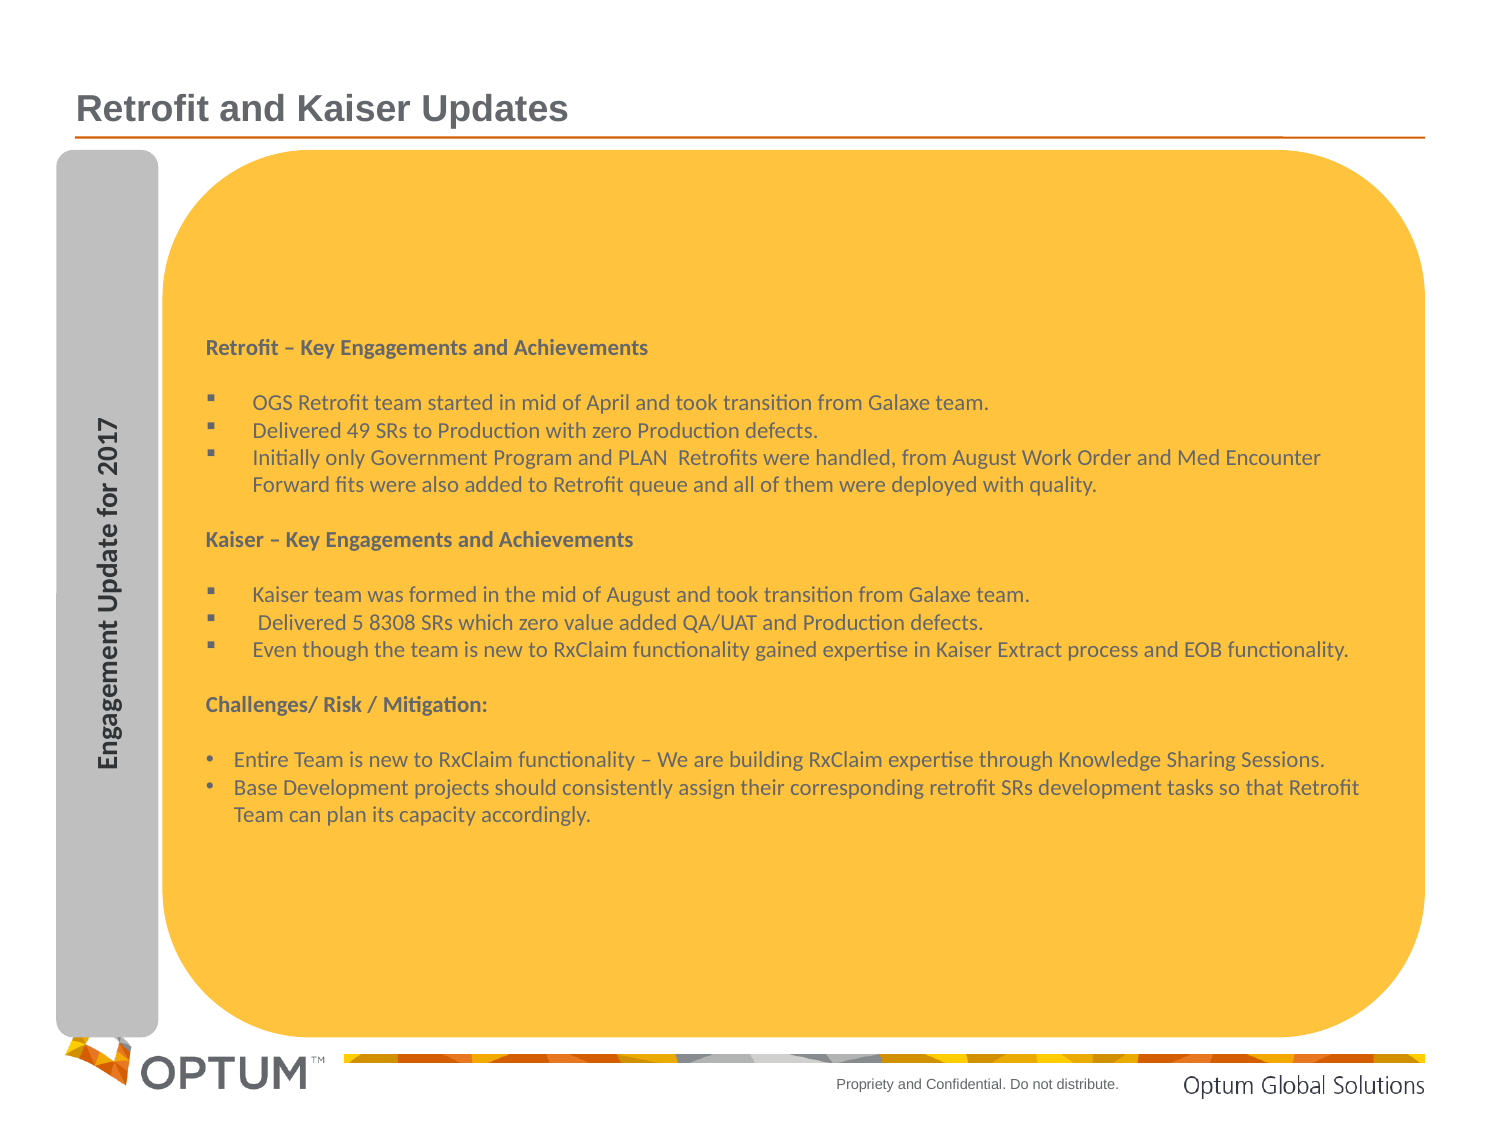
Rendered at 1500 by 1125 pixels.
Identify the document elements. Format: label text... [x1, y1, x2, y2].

picture [343, 1054, 1425, 1063]
text_box Engagement Update for 2017 [56, 149, 159, 1038]
picture [62, 1009, 327, 1092]
text_box Retrofit and Kaiser Updates [75, 28, 1369, 129]
picture [1184, 1075, 1424, 1099]
text_box Retrofit – Key Engagements and Achievements OGS Retrofit team started in mid of April and took transition from Galaxe team. Delivered 49 SRs to Production with zero Production defects. Initially only Government Program and PLAN Retrofits were handled, from August Work Order and Med Encounter Forward fits were also added to Retrofit queue and all of them were deployed with quality. Kaiser – Key Engagements and Achievements Kaiser team was formed in the mid of August and took transition from Galaxe team. Delivered 5 8308 SRs which zero value added QA/UAT and Production defects. Even though the team is new to RxClaim functionality gained expertise in Kaiser Extract process and EOB functionality. Challenges/ Risk / Mitigation: Entire Team is new to RxClaim functionality – We are building RxClaim expertise through Knowledge Sharing Sessions. Base Development projects should consistently assign their corresponding retrofit SRs development tasks so that Retrofit Team can plan its capacity accordingly. [162, 149, 1425, 1038]
